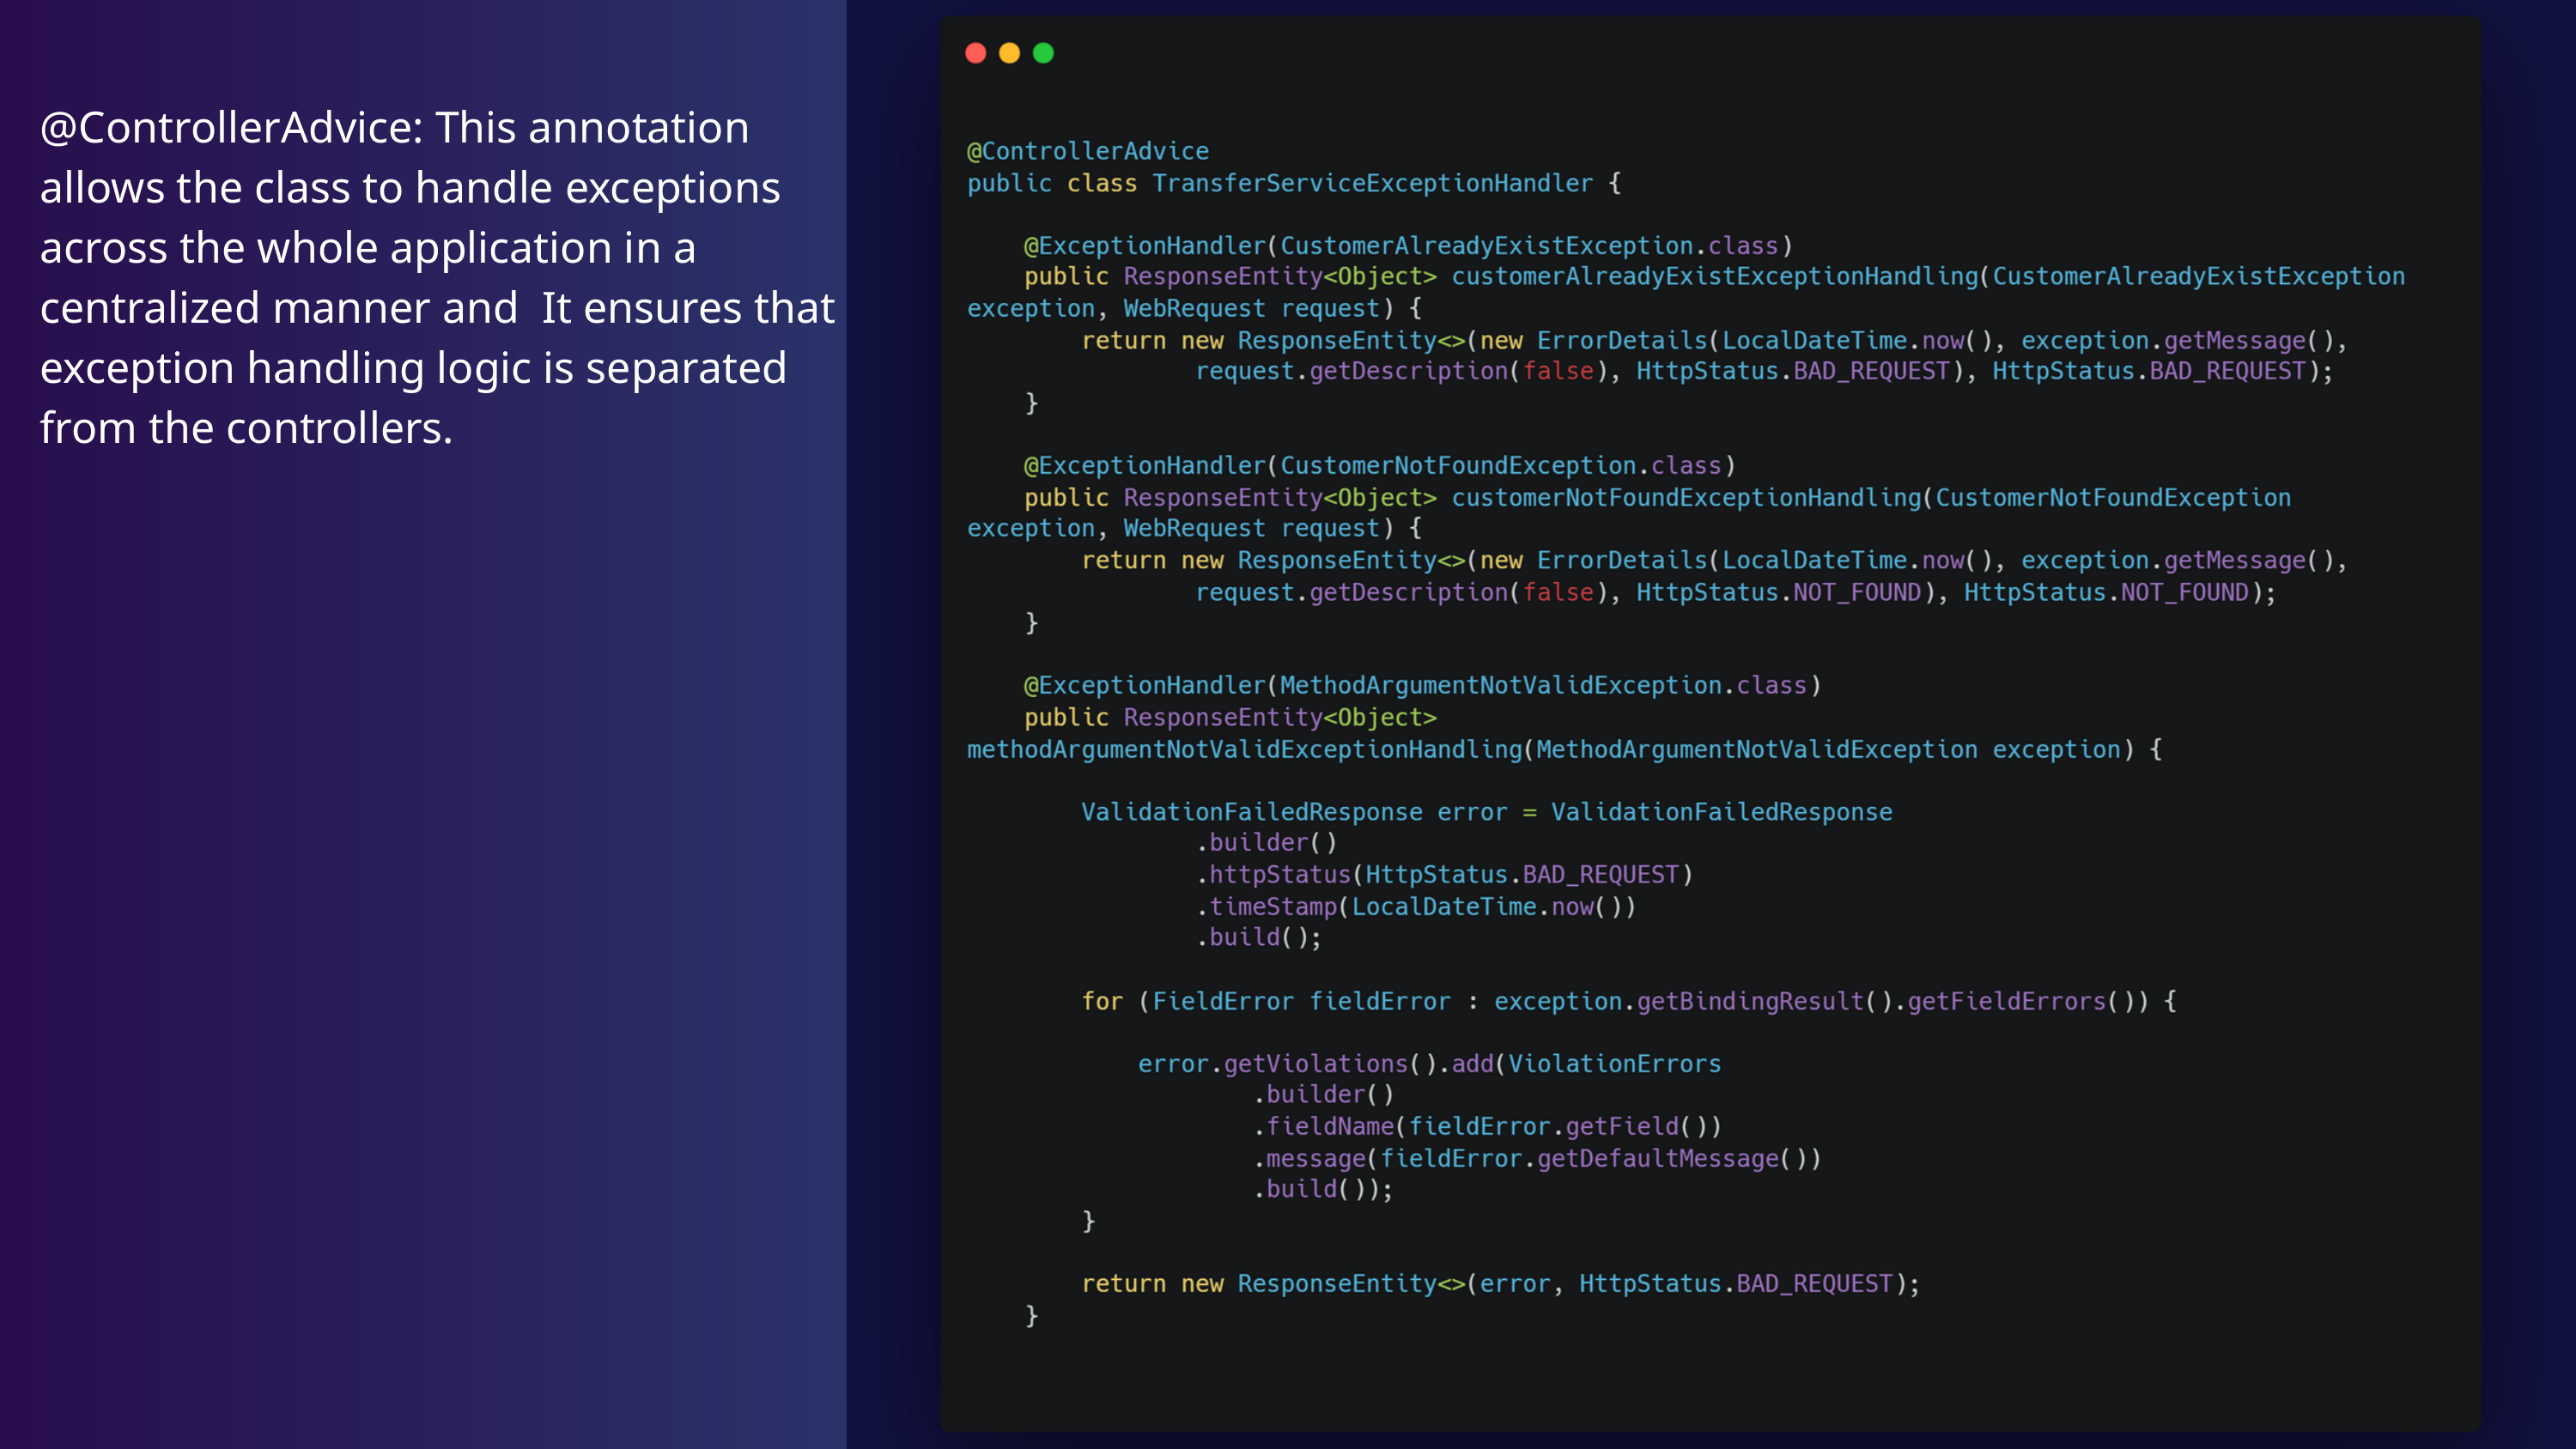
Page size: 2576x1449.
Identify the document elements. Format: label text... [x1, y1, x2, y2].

text_box @ControllerAdvice: This annotation allows the class to handle exceptions across the whole application in a centralized manner and It ensures that exception handling logic is separated from the controllers. [39, 91, 847, 452]
text_box [846, 0, 2576, 1449]
